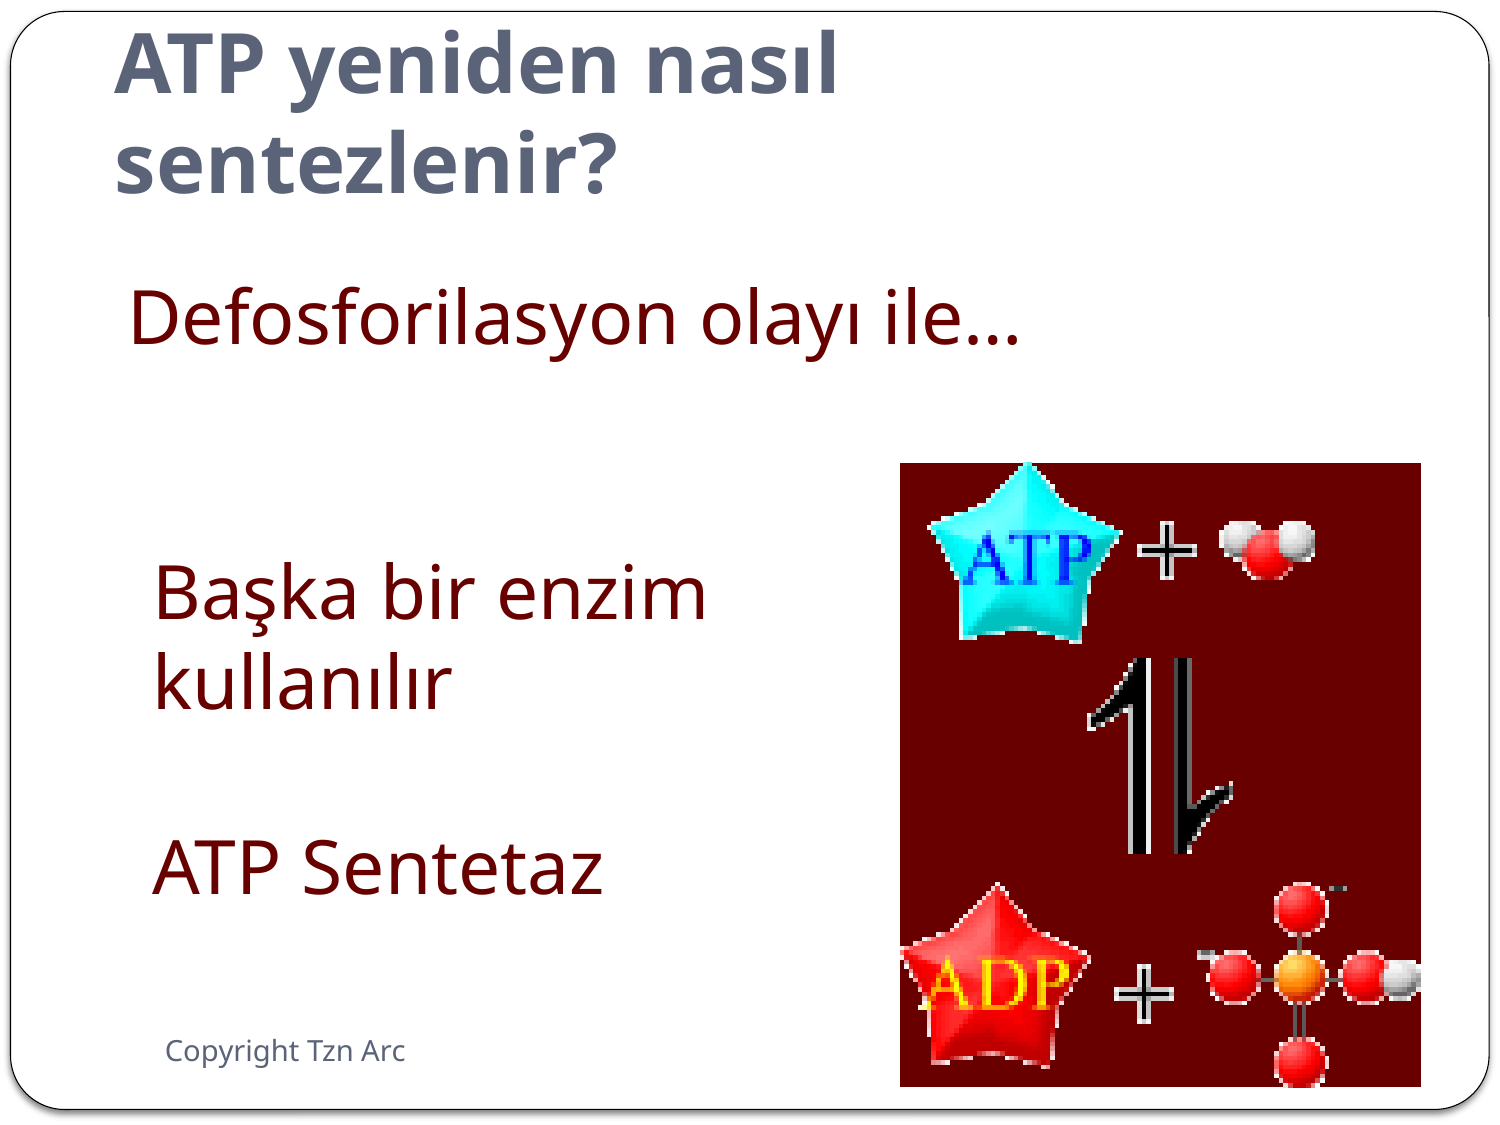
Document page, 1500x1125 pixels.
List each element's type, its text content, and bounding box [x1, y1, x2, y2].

text_box Başka bir enzim kullanılır [137, 537, 850, 733]
list Defosforilasyon olayı ile… [112, 262, 1388, 463]
picture [899, 462, 1421, 1088]
footer Copyright Tzn Arc [150, 1012, 800, 1088]
title ATP yeniden nasıl sentezlenir? [99, 37, 1375, 225]
text_box ATP Sentetaz [137, 812, 825, 918]
